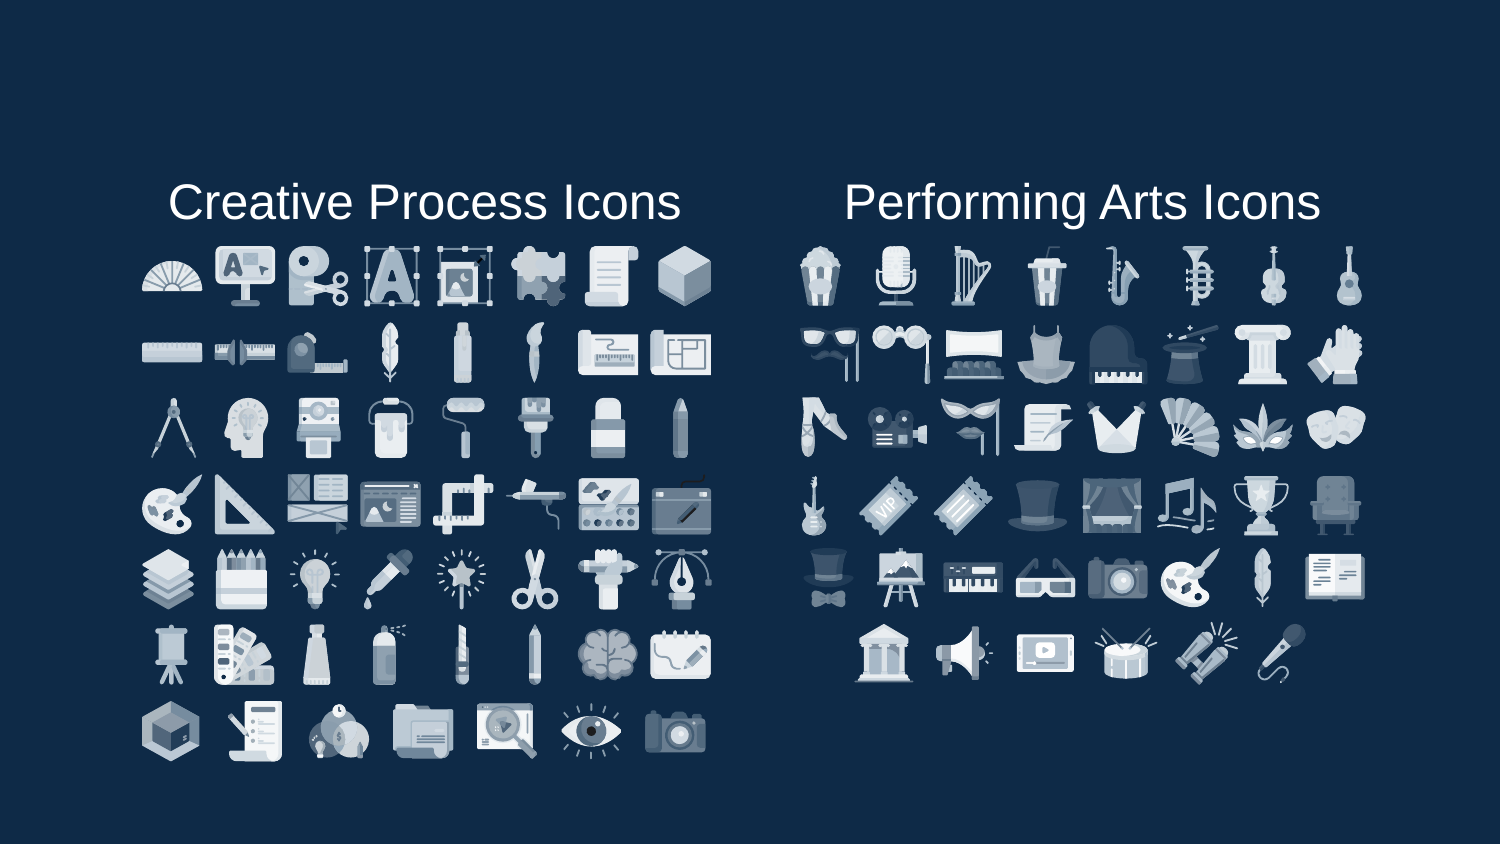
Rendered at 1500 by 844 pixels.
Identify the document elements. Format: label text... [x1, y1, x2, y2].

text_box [645, 709, 706, 753]
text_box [1260, 245, 1287, 306]
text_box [289, 549, 341, 610]
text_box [372, 624, 407, 685]
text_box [1013, 403, 1074, 451]
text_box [432, 474, 494, 535]
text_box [307, 703, 370, 759]
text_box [476, 703, 538, 760]
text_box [287, 474, 349, 535]
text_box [214, 474, 279, 535]
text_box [1336, 245, 1362, 306]
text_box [150, 397, 197, 459]
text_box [935, 626, 994, 681]
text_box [933, 475, 994, 536]
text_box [867, 406, 928, 448]
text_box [560, 702, 622, 760]
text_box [858, 475, 919, 536]
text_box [381, 322, 399, 383]
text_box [673, 397, 688, 459]
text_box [139, 474, 203, 535]
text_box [1082, 478, 1142, 534]
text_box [155, 624, 188, 685]
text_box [1181, 245, 1215, 306]
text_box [651, 474, 712, 535]
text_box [578, 478, 640, 531]
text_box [437, 245, 493, 307]
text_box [1310, 475, 1362, 536]
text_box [875, 245, 917, 306]
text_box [1256, 623, 1307, 684]
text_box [363, 245, 420, 307]
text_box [650, 629, 712, 680]
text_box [799, 475, 829, 536]
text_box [577, 329, 639, 376]
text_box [799, 327, 860, 382]
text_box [1015, 557, 1076, 598]
title Performing Arts Icons [797, 154, 1369, 234]
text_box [871, 325, 932, 385]
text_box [455, 624, 470, 685]
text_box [876, 547, 926, 608]
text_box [223, 397, 271, 459]
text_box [658, 245, 712, 307]
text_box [943, 562, 1004, 593]
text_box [360, 481, 421, 527]
title Creative Process Icons [139, 154, 711, 234]
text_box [516, 397, 554, 459]
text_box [214, 339, 276, 366]
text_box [650, 329, 712, 376]
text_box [1233, 475, 1289, 536]
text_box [1305, 553, 1365, 602]
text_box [453, 322, 472, 383]
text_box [853, 623, 915, 683]
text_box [798, 245, 842, 306]
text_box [287, 331, 348, 373]
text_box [141, 700, 200, 762]
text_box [436, 549, 487, 610]
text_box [1305, 405, 1367, 450]
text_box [285, 245, 351, 307]
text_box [1156, 477, 1217, 534]
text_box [651, 549, 712, 610]
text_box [215, 245, 276, 307]
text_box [1086, 401, 1147, 454]
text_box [392, 703, 454, 759]
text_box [511, 245, 566, 307]
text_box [1306, 324, 1363, 385]
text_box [1174, 621, 1239, 685]
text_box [1027, 245, 1067, 306]
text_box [141, 260, 203, 292]
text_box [141, 548, 195, 610]
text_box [509, 548, 560, 610]
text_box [528, 624, 542, 685]
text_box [362, 549, 414, 610]
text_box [141, 342, 203, 363]
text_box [1016, 634, 1075, 673]
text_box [368, 397, 414, 459]
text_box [1254, 547, 1271, 608]
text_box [525, 322, 545, 383]
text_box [505, 478, 567, 530]
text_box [1157, 547, 1221, 608]
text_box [802, 547, 855, 608]
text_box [296, 397, 341, 459]
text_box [1162, 324, 1220, 385]
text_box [215, 549, 268, 610]
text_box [590, 397, 626, 459]
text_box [213, 624, 275, 685]
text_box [1017, 324, 1076, 385]
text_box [1088, 556, 1148, 599]
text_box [227, 700, 283, 762]
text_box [944, 329, 1004, 380]
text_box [801, 397, 848, 458]
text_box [584, 245, 639, 307]
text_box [442, 397, 485, 459]
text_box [940, 398, 1001, 457]
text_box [574, 628, 641, 681]
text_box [303, 624, 331, 685]
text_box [1089, 324, 1148, 385]
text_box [1231, 324, 1294, 385]
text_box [1093, 627, 1159, 679]
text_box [1105, 245, 1141, 306]
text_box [575, 549, 639, 610]
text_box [1159, 397, 1220, 458]
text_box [951, 245, 993, 306]
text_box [1007, 479, 1069, 532]
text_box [1233, 402, 1293, 452]
